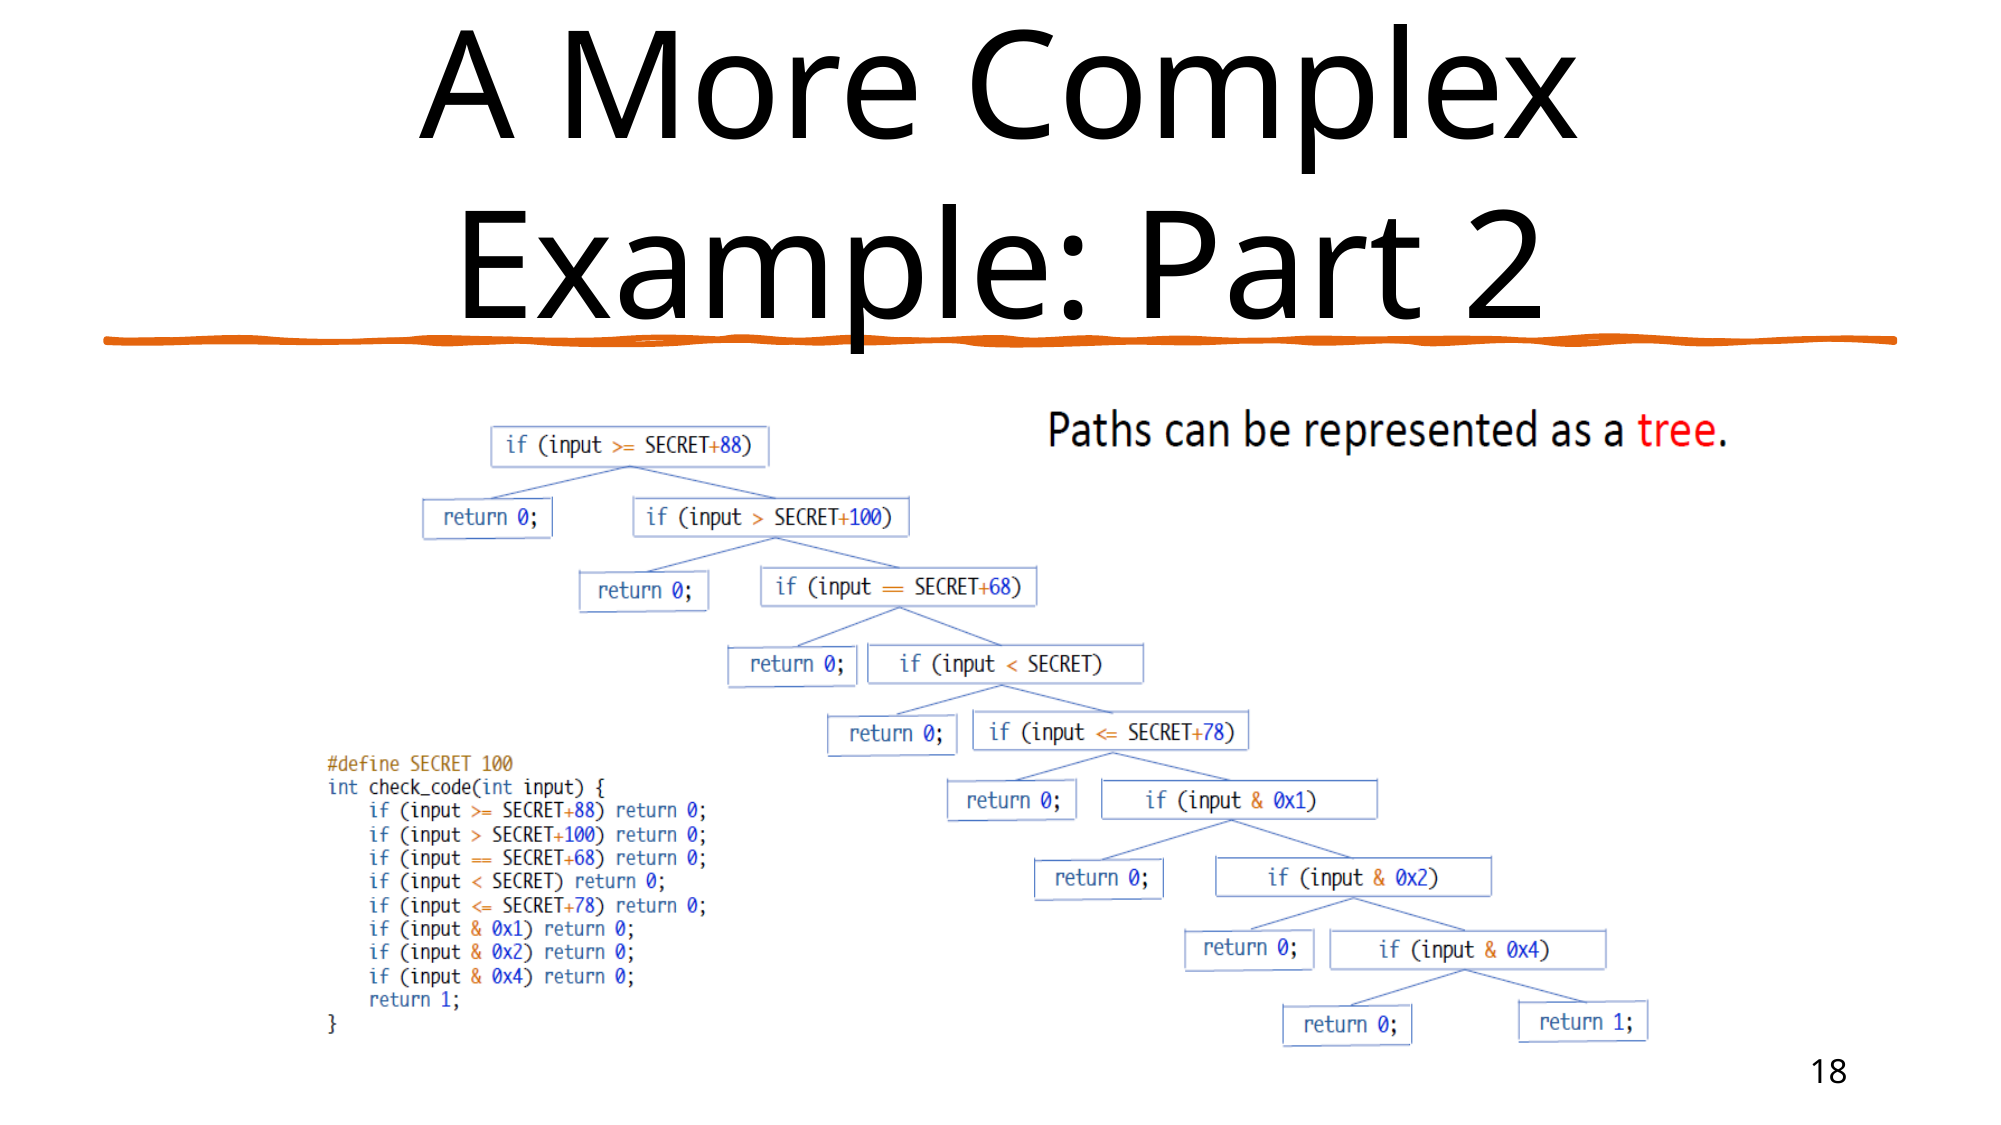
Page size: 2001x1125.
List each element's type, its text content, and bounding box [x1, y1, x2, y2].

picture [253, 368, 1747, 1066]
slide_number 18 [1412, 1042, 1863, 1103]
title A More Complex Example: Part 2 [137, 59, 1863, 278]
